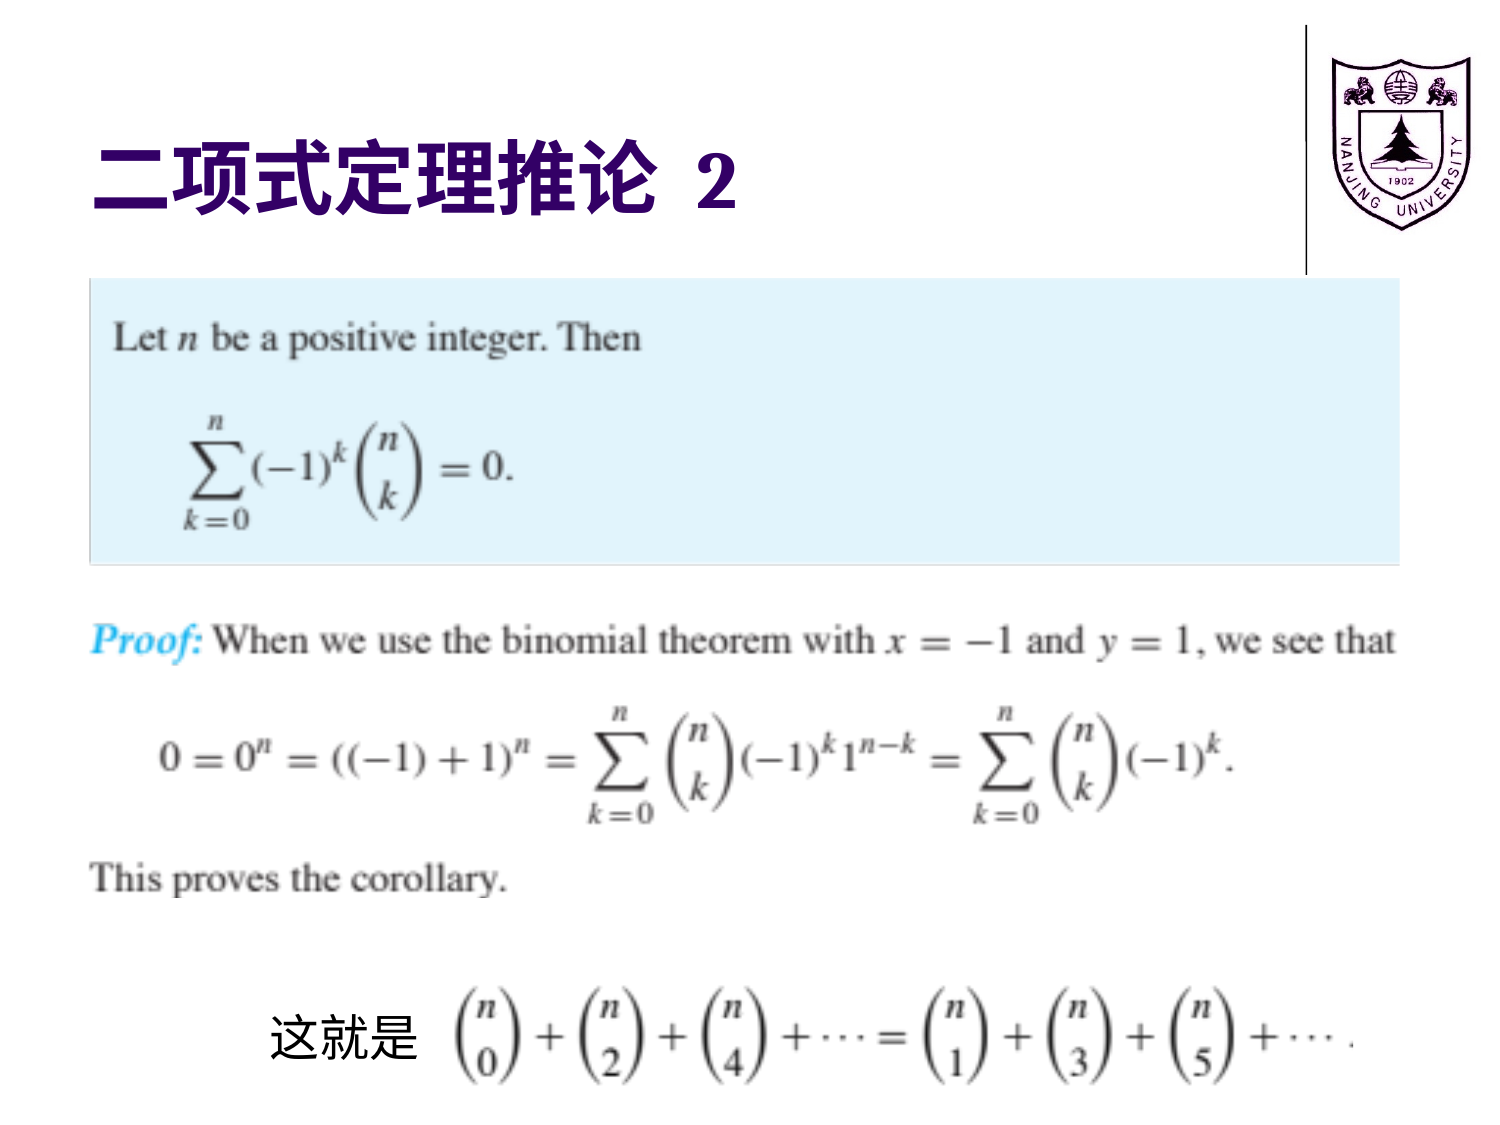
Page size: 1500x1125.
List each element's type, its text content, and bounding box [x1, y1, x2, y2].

picture [442, 951, 1354, 1107]
picture [88, 278, 1400, 898]
picture [1328, 51, 1481, 235]
text_box 这就是 [254, 999, 435, 1075]
title 二项式定理推论 2 [75, 20, 1313, 233]
